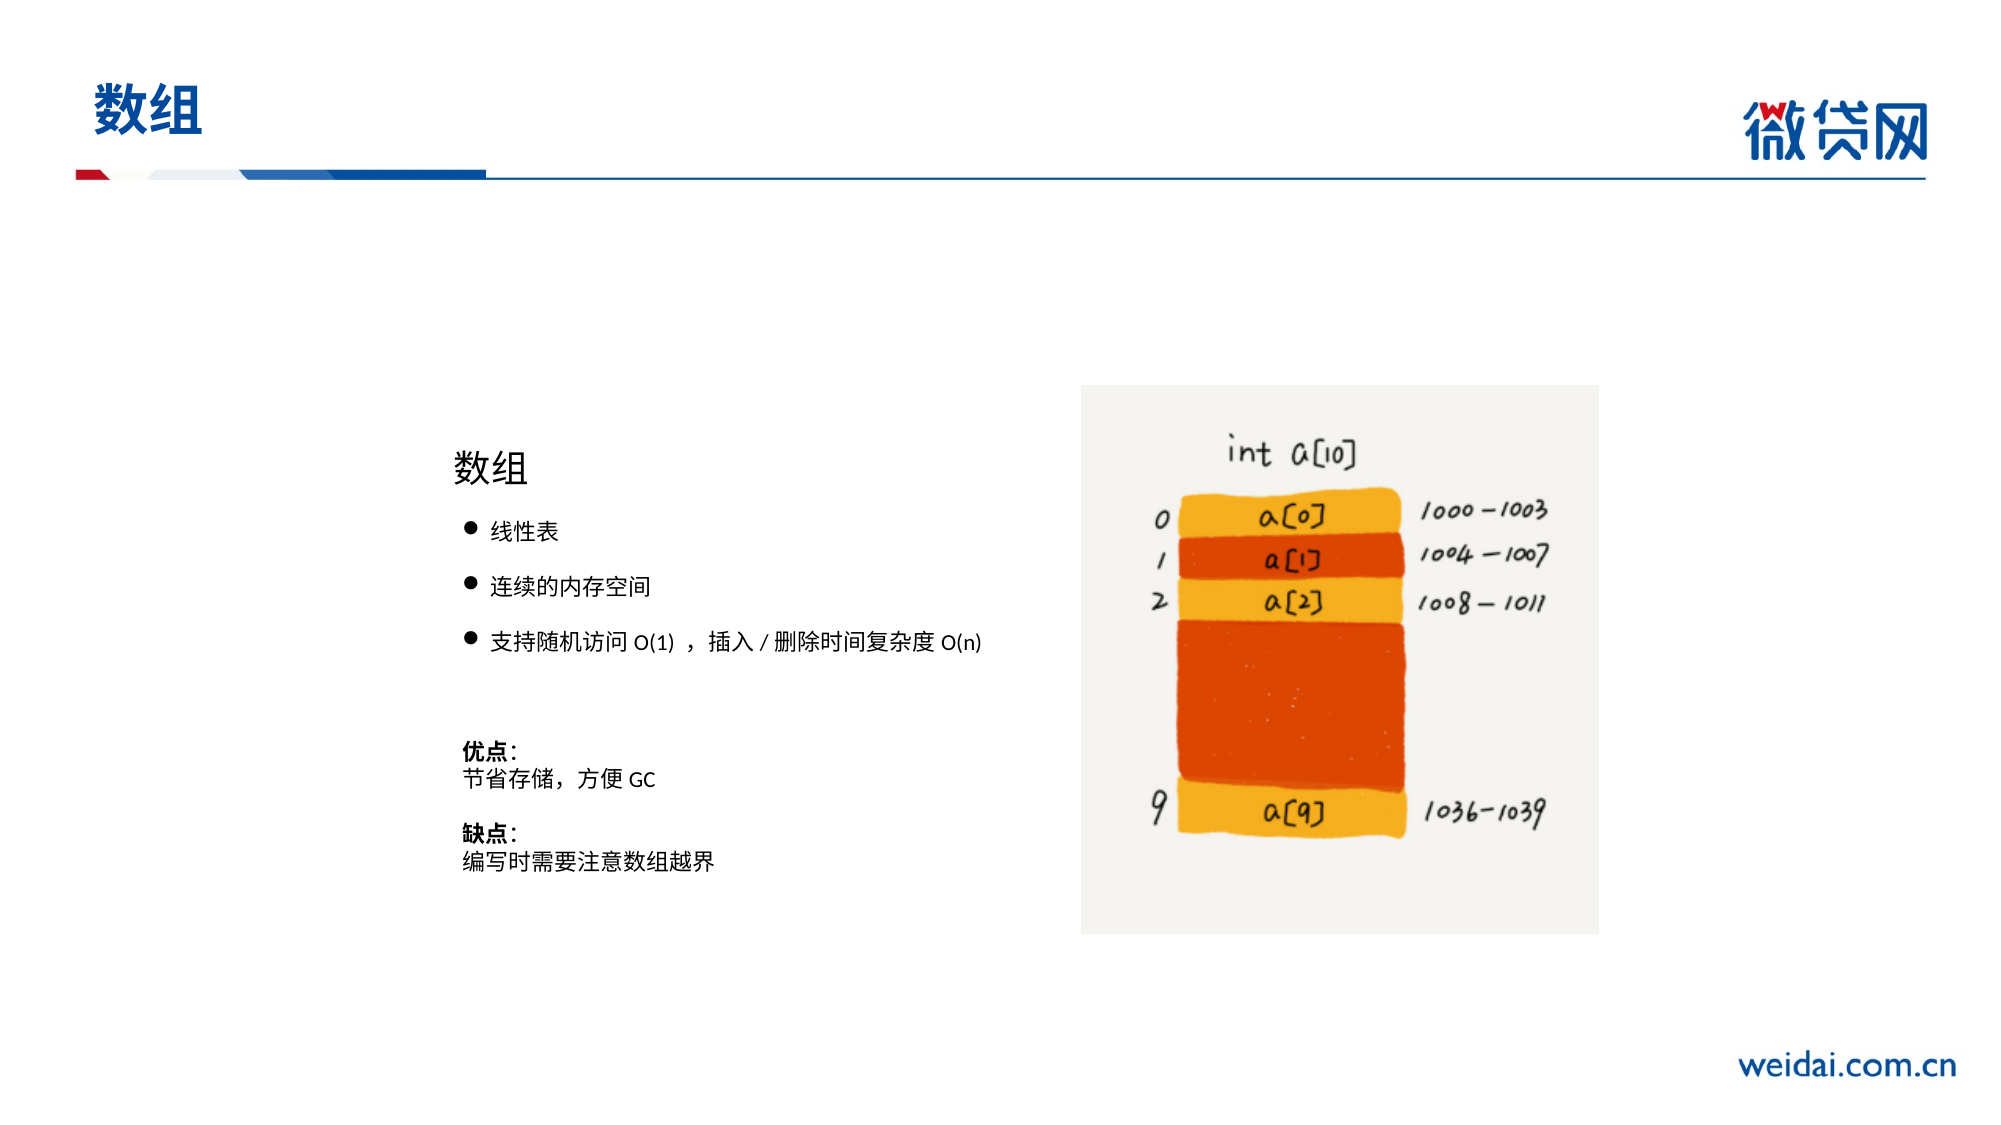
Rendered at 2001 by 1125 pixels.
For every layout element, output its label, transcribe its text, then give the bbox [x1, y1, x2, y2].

text_box 数组 [438, 437, 544, 498]
text_box 线性表 连续的内存空间 支持随机访问O(1) ，插入/删除时间复杂度O(n) 优点： 节省存储，方便GC 缺点： 编写时需要注意数组越界 [447, 510, 1047, 937]
title 数组 [78, 60, 272, 157]
picture [0, 0, 2001, 1125]
